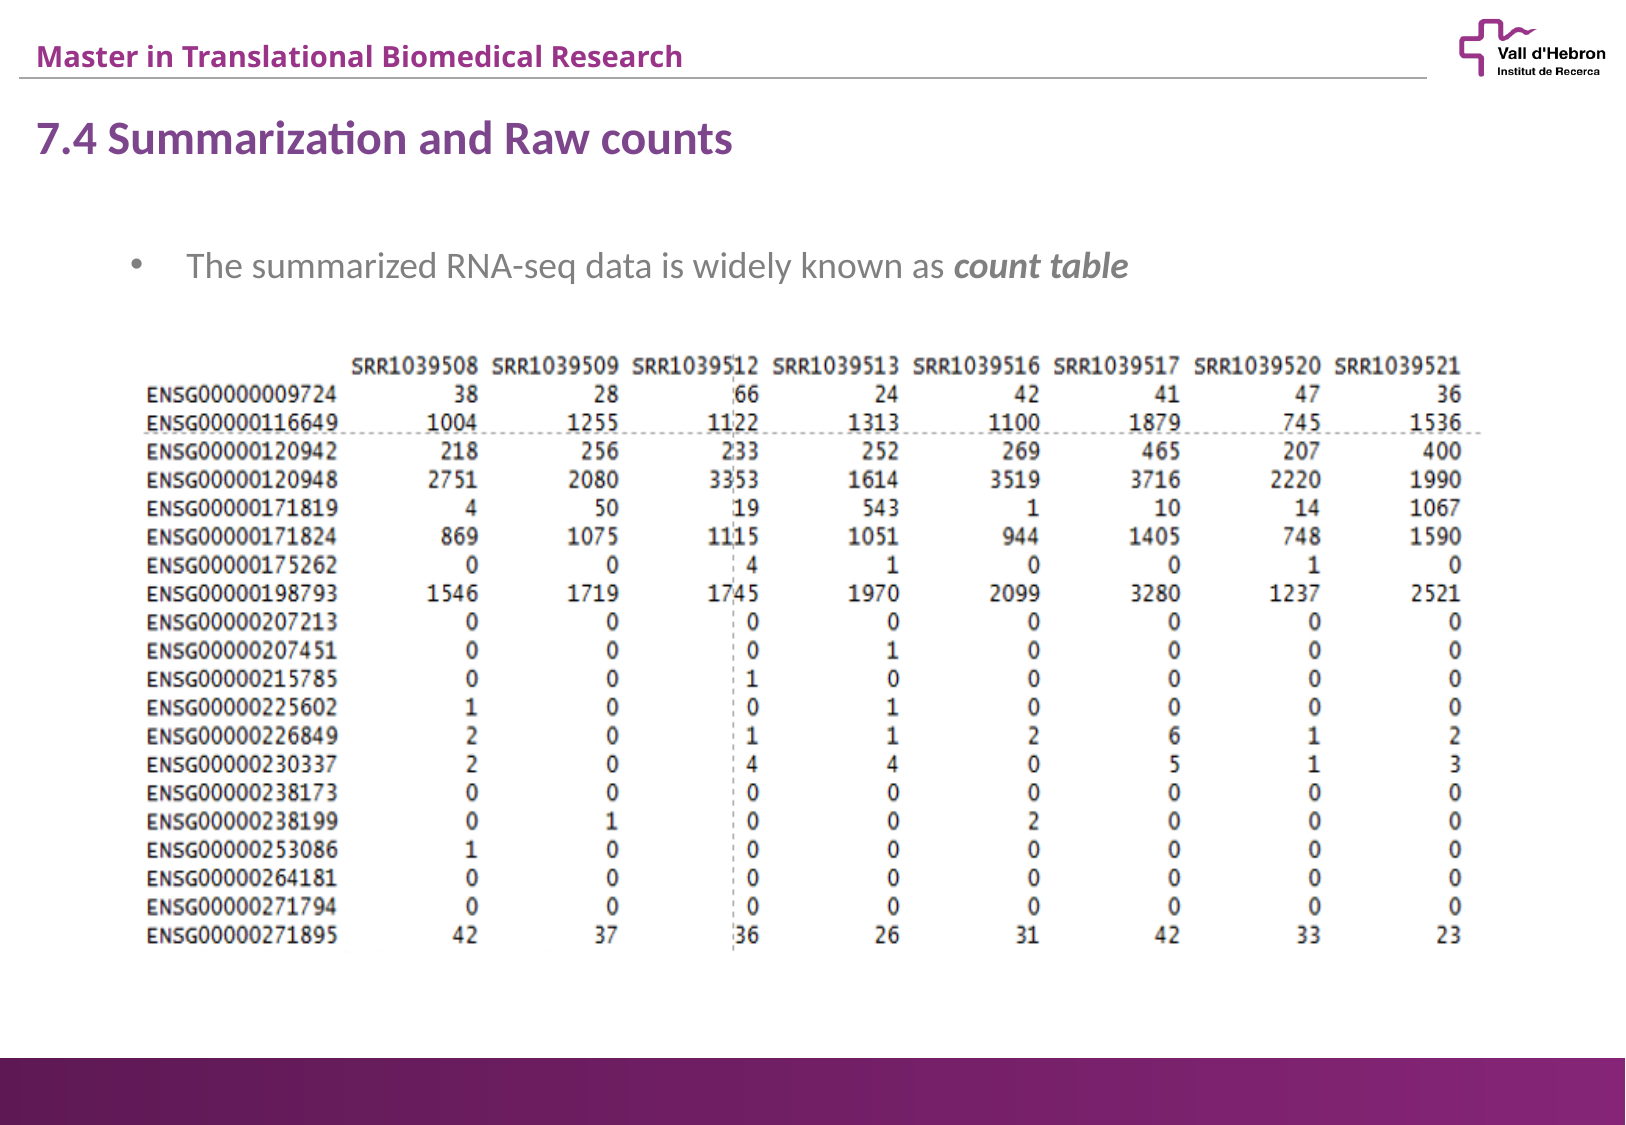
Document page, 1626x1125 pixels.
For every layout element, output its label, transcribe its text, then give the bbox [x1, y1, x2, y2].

picture [1458, 18, 1606, 77]
text_box The summarized RNA-seq data is widely known as count table [115, 211, 1439, 294]
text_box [141, 314, 1484, 953]
text_box [81, 45, 1544, 233]
text_box 7.4 Summarization and Raw counts [21, 99, 1439, 172]
